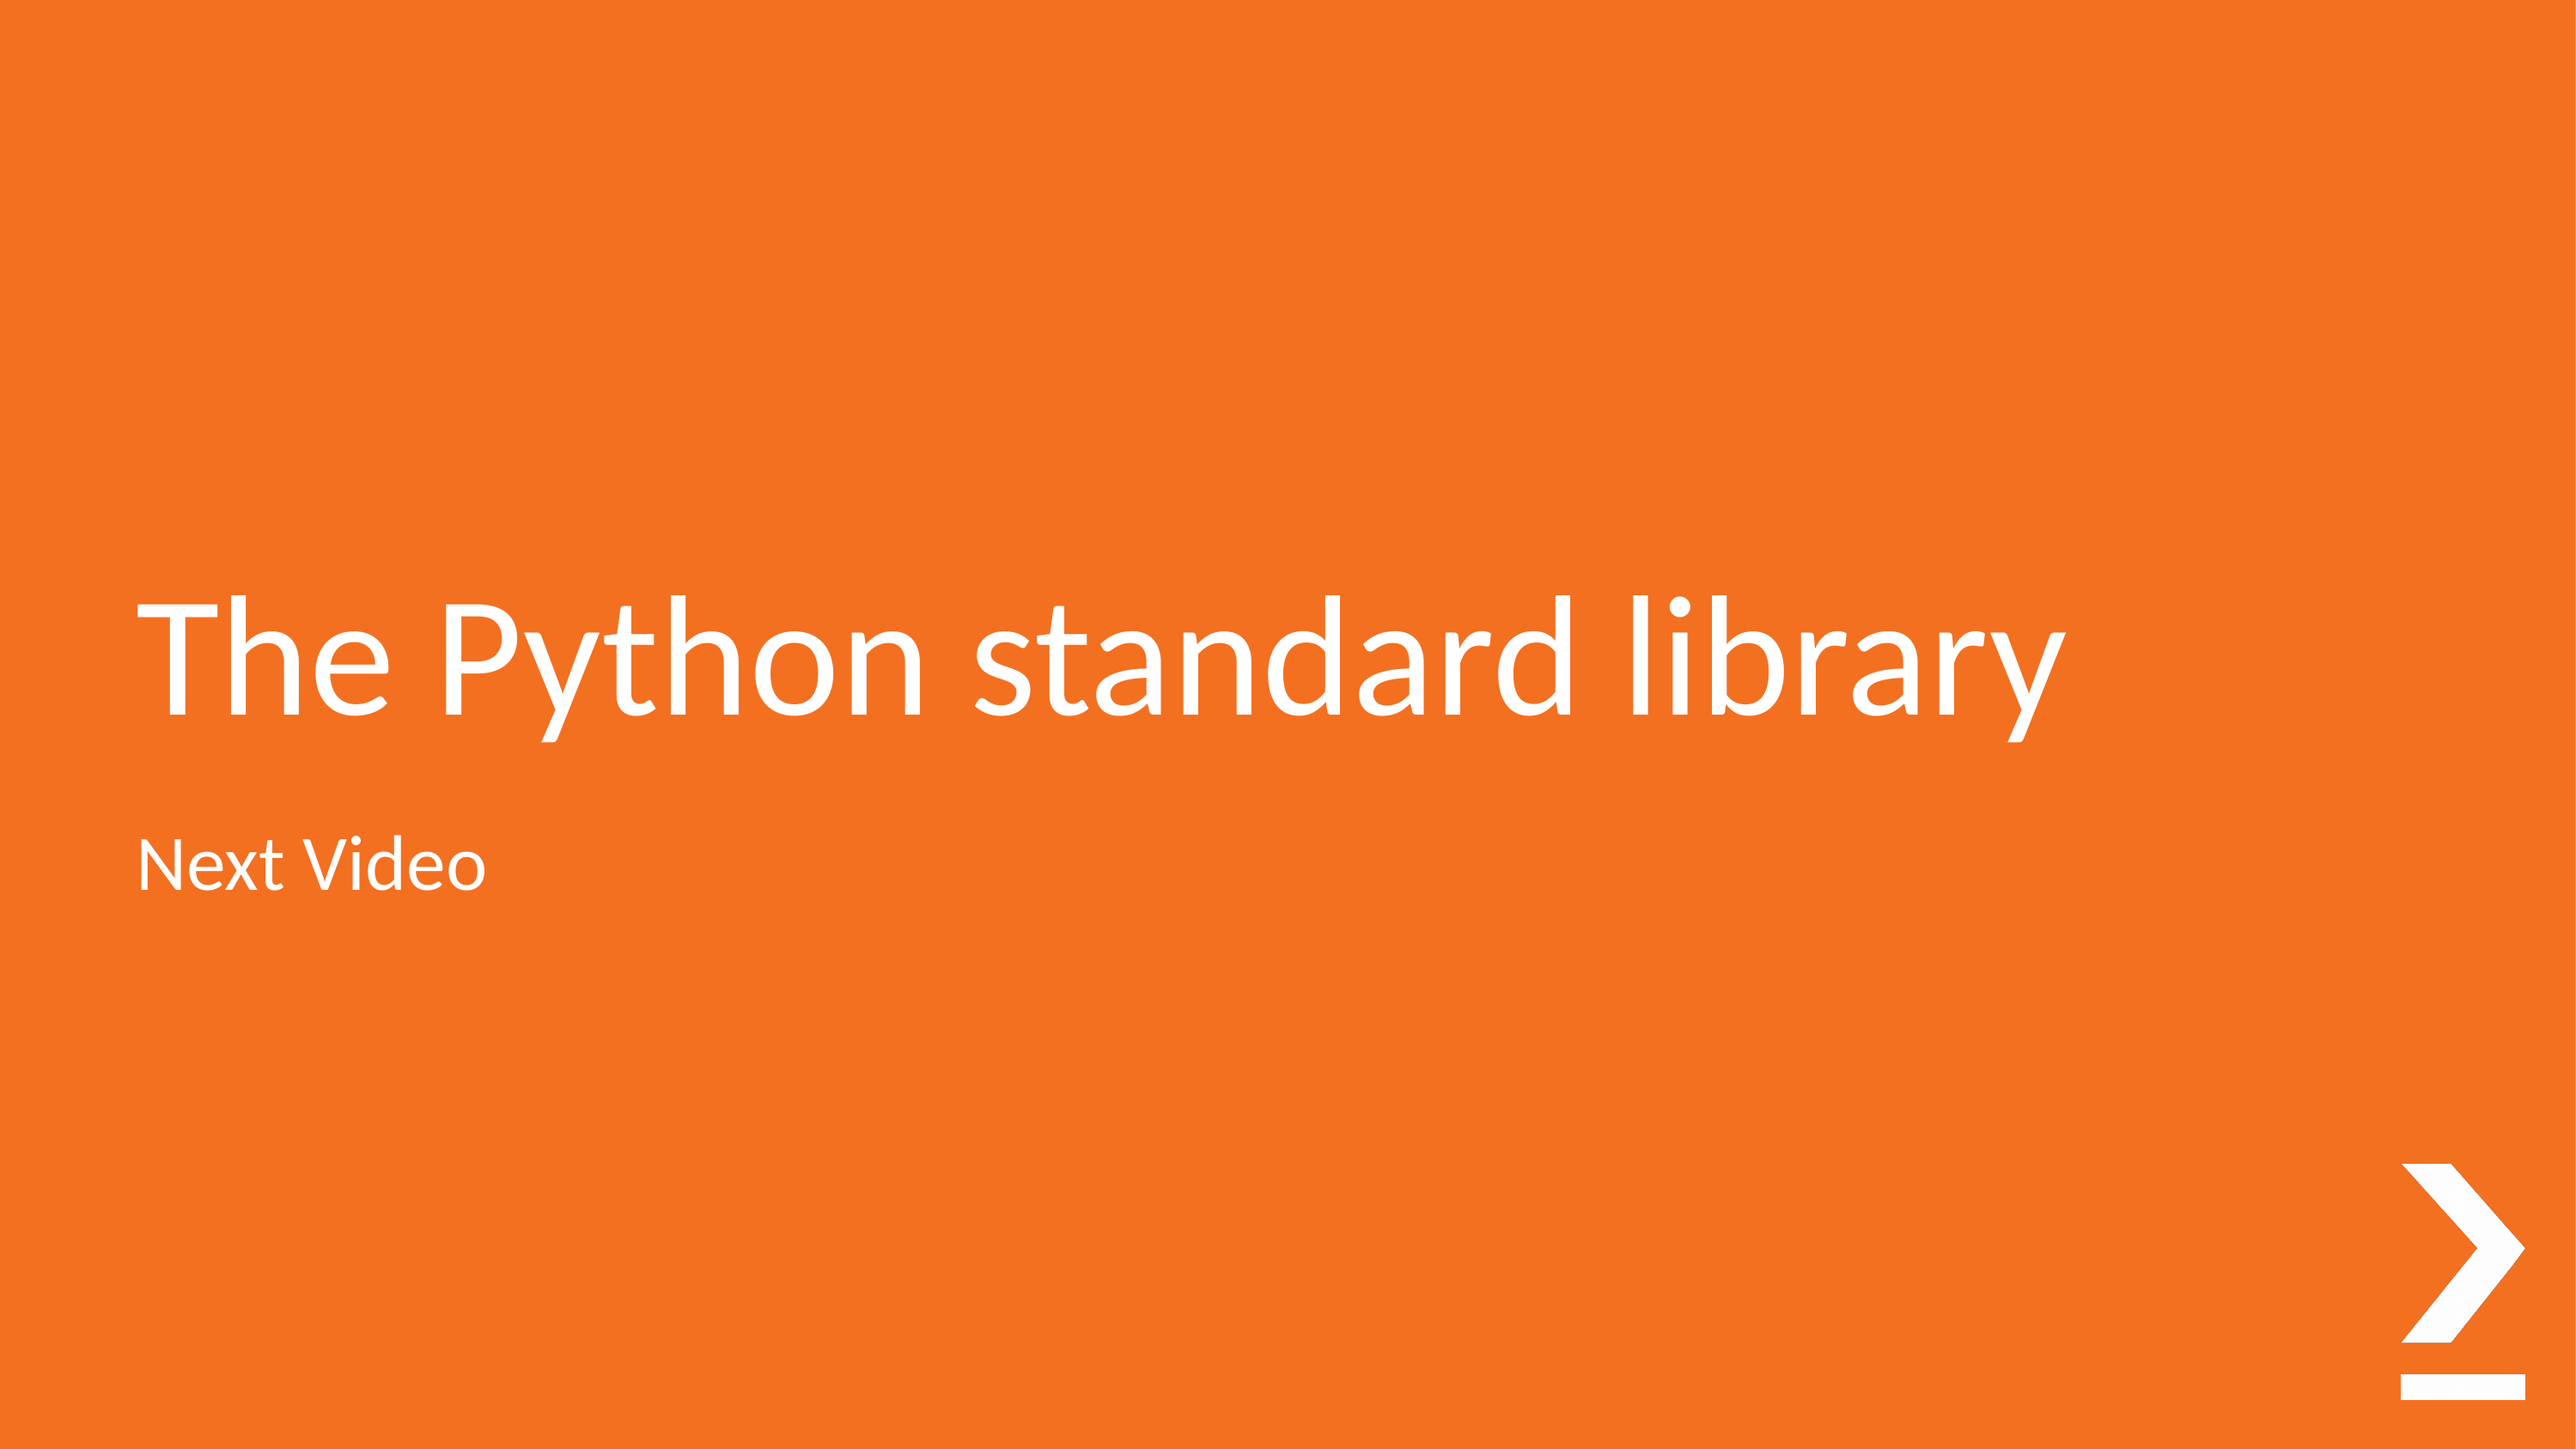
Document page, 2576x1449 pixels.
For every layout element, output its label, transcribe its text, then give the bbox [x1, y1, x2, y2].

picture [2401, 1164, 2525, 1400]
title The Python standard library [110, 512, 2427, 776]
subtitle Next Video [110, 785, 2427, 908]
